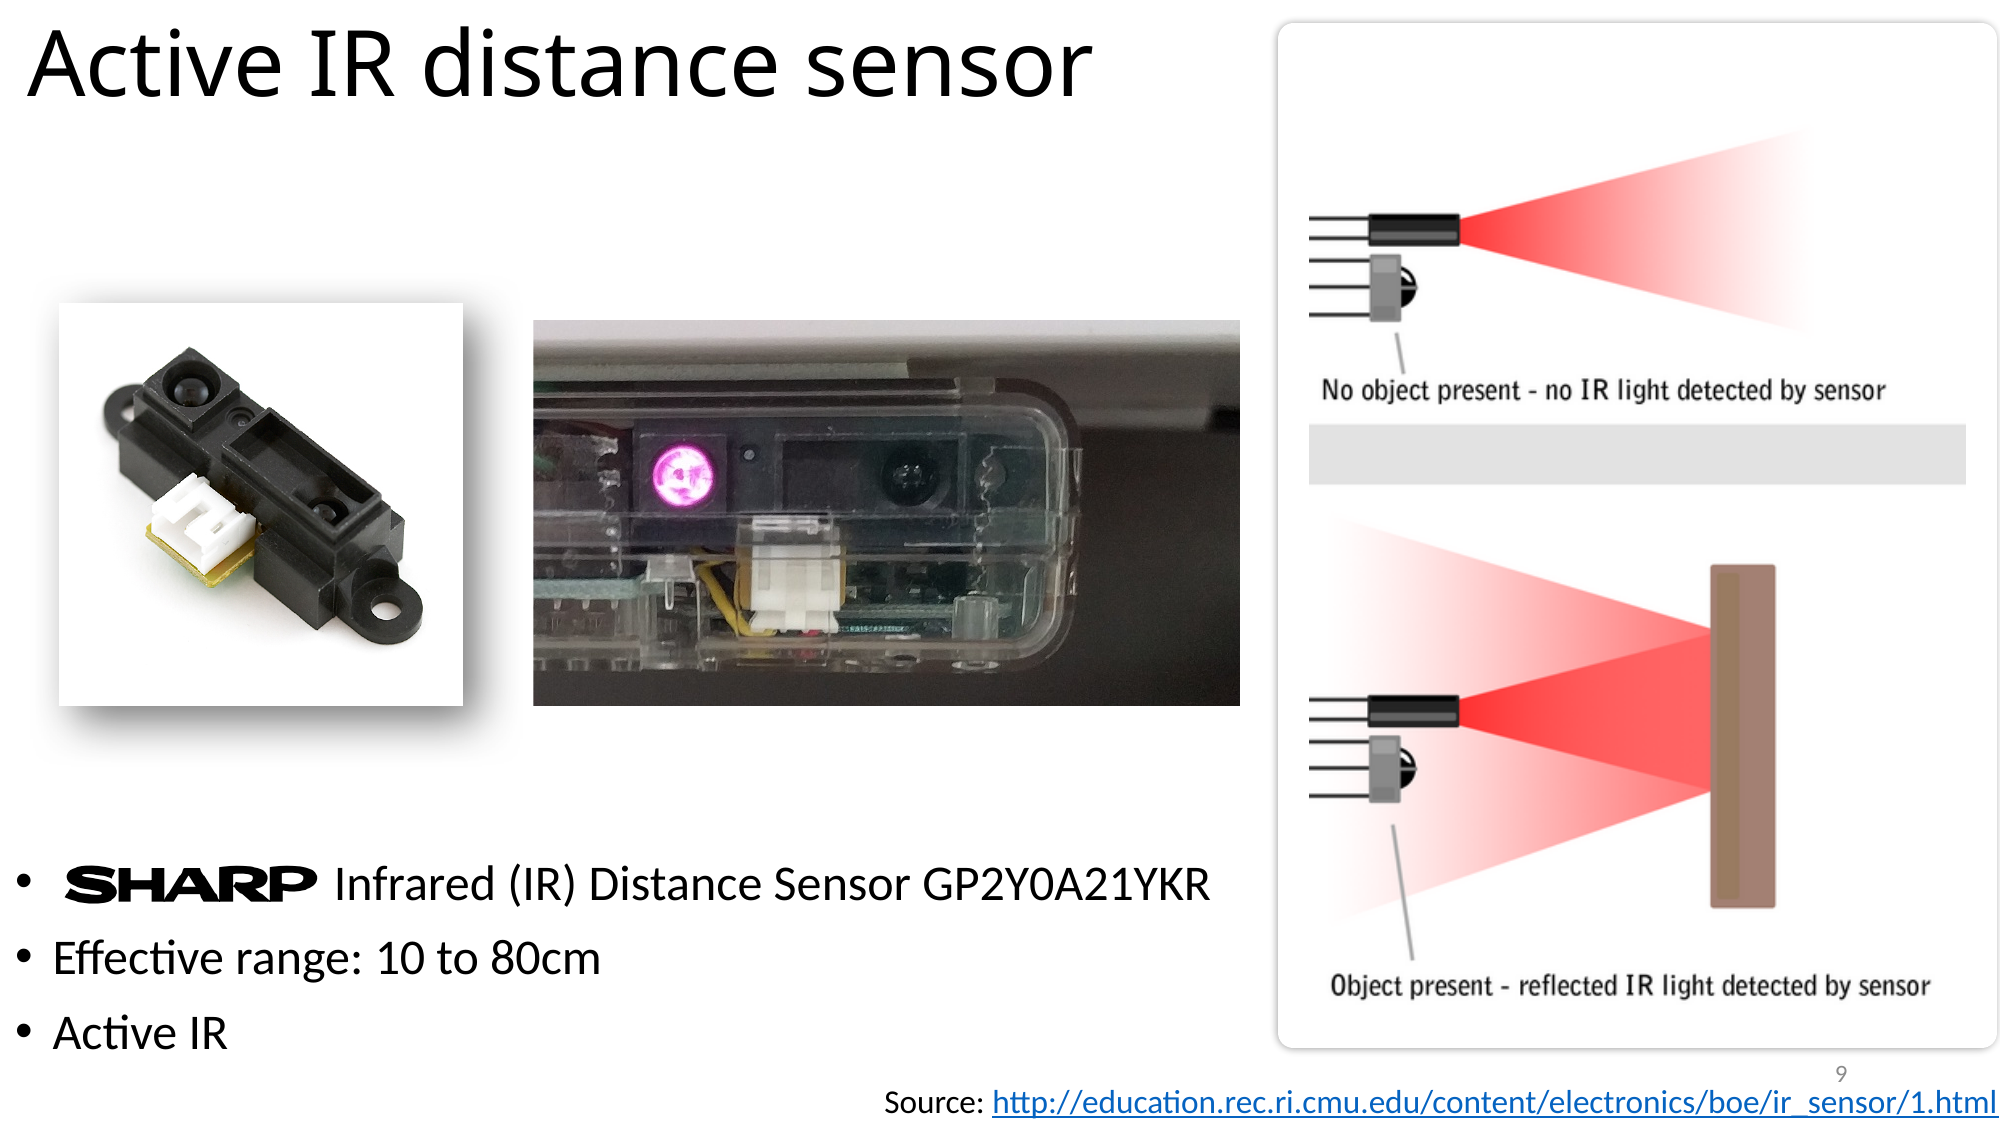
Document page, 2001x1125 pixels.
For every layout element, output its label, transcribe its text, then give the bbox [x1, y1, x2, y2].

picture [59, 303, 463, 706]
title Active IR distance sensor [12, 0, 1713, 136]
text_box Source: http://education.rec.ri.cmu.edu/content/electronics/boe/ir_sensor/1.html [869, 1072, 2000, 1125]
slide_number 9 [1412, 1042, 1863, 1103]
picture [59, 858, 324, 911]
list Infrared (IR) Distance Sensor GP2Y0A21YKR Effective range: 10 to 80cm Active IR [0, 849, 1412, 1125]
picture [1308, 54, 1967, 1018]
picture [533, 320, 1240, 706]
